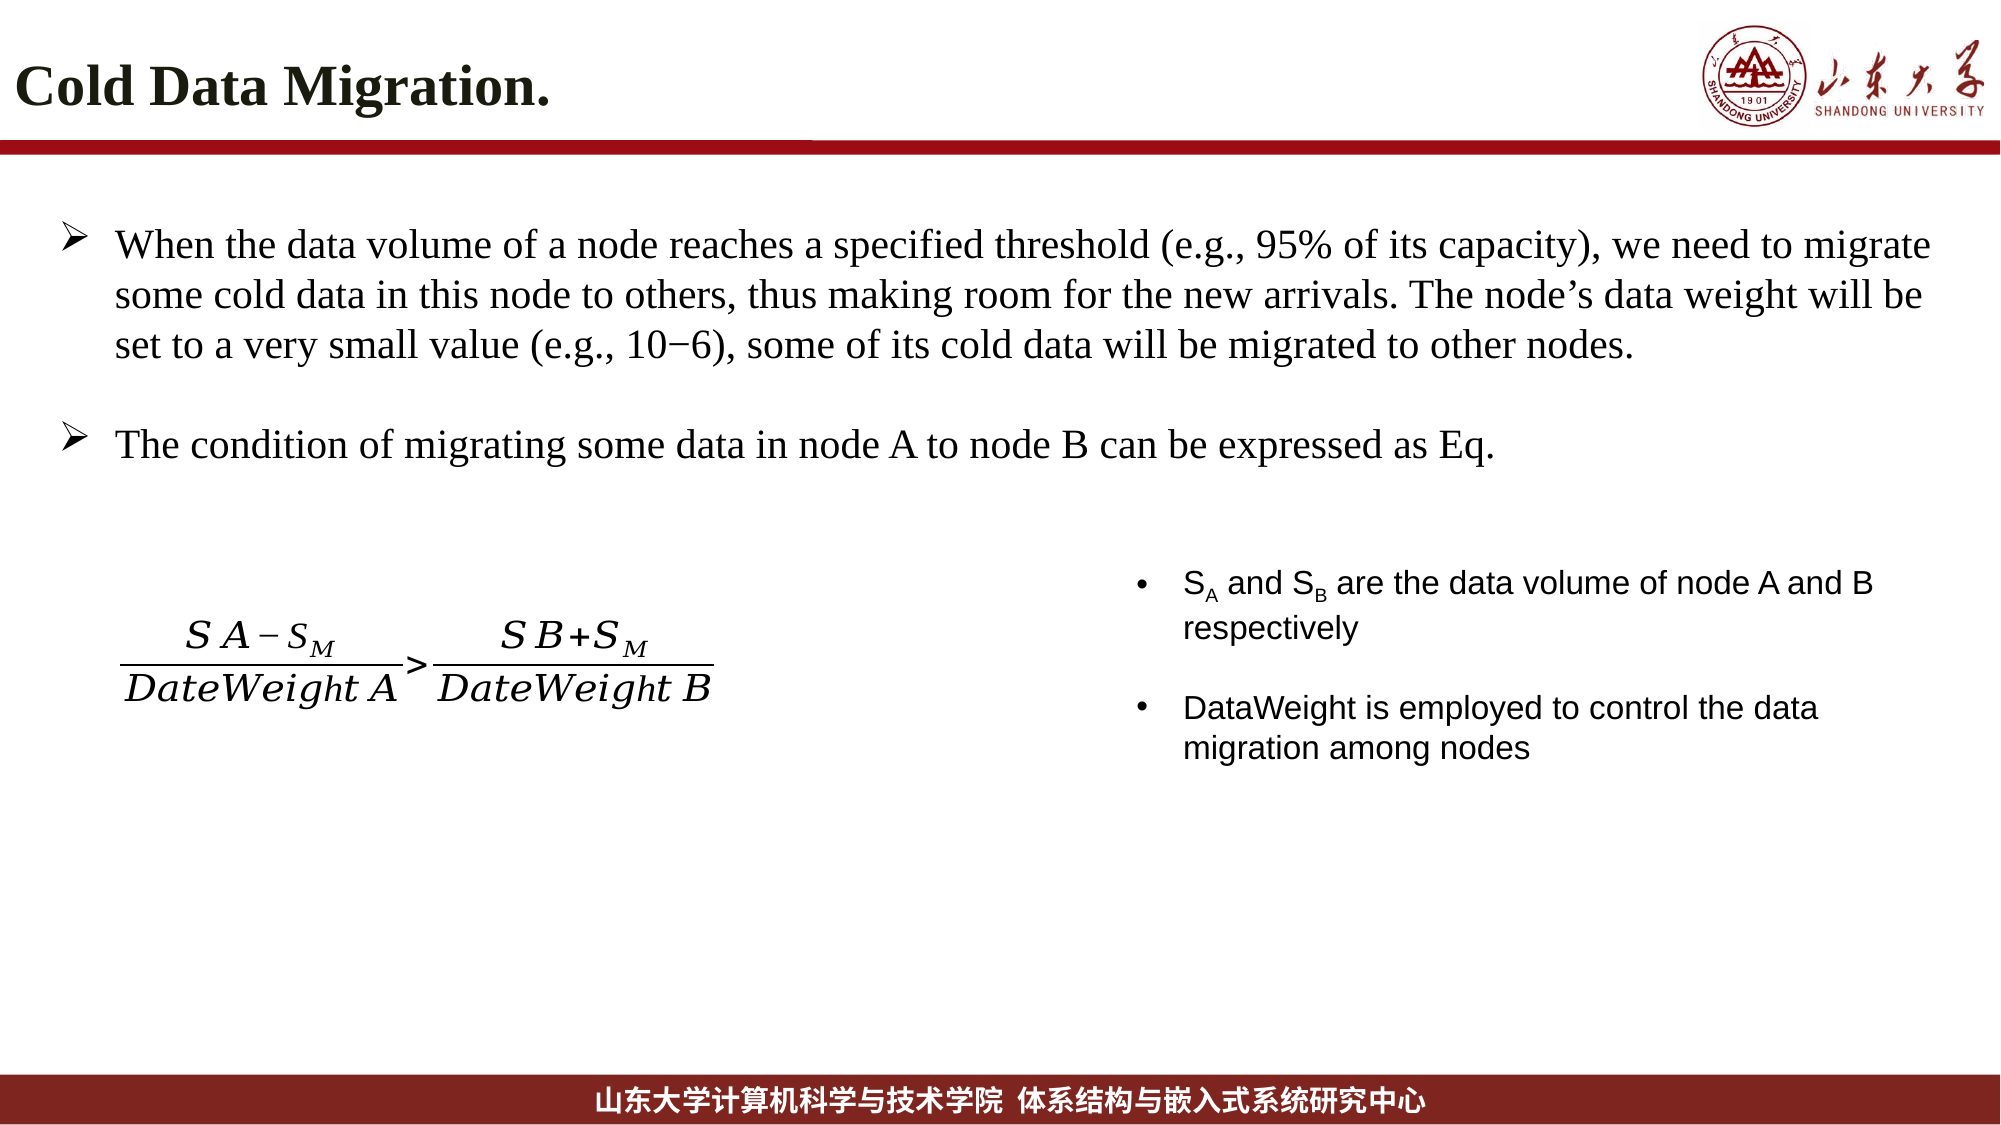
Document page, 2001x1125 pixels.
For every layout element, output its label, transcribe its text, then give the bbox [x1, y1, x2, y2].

title Cold Data Migration. [0, 48, 1575, 161]
text_box When the data volume of a node reaches a specified threshold (e.g., 95% of its capacity), we need to migrate some cold data in this node to others, thus making room for the new arrivals. The node’s data weight will be set to a very small value (e.g., 10−6), some of its cold data will be migrated to other nodes. The condition of migrating some data in node A to node B can be expressed as Eq. [43, 209, 1950, 475]
text_box SA and SB are the data volume of node A and B respectively DataWeight is employed to control the data migration among nodes [1121, 553, 1917, 774]
picture [1698, 21, 1985, 130]
